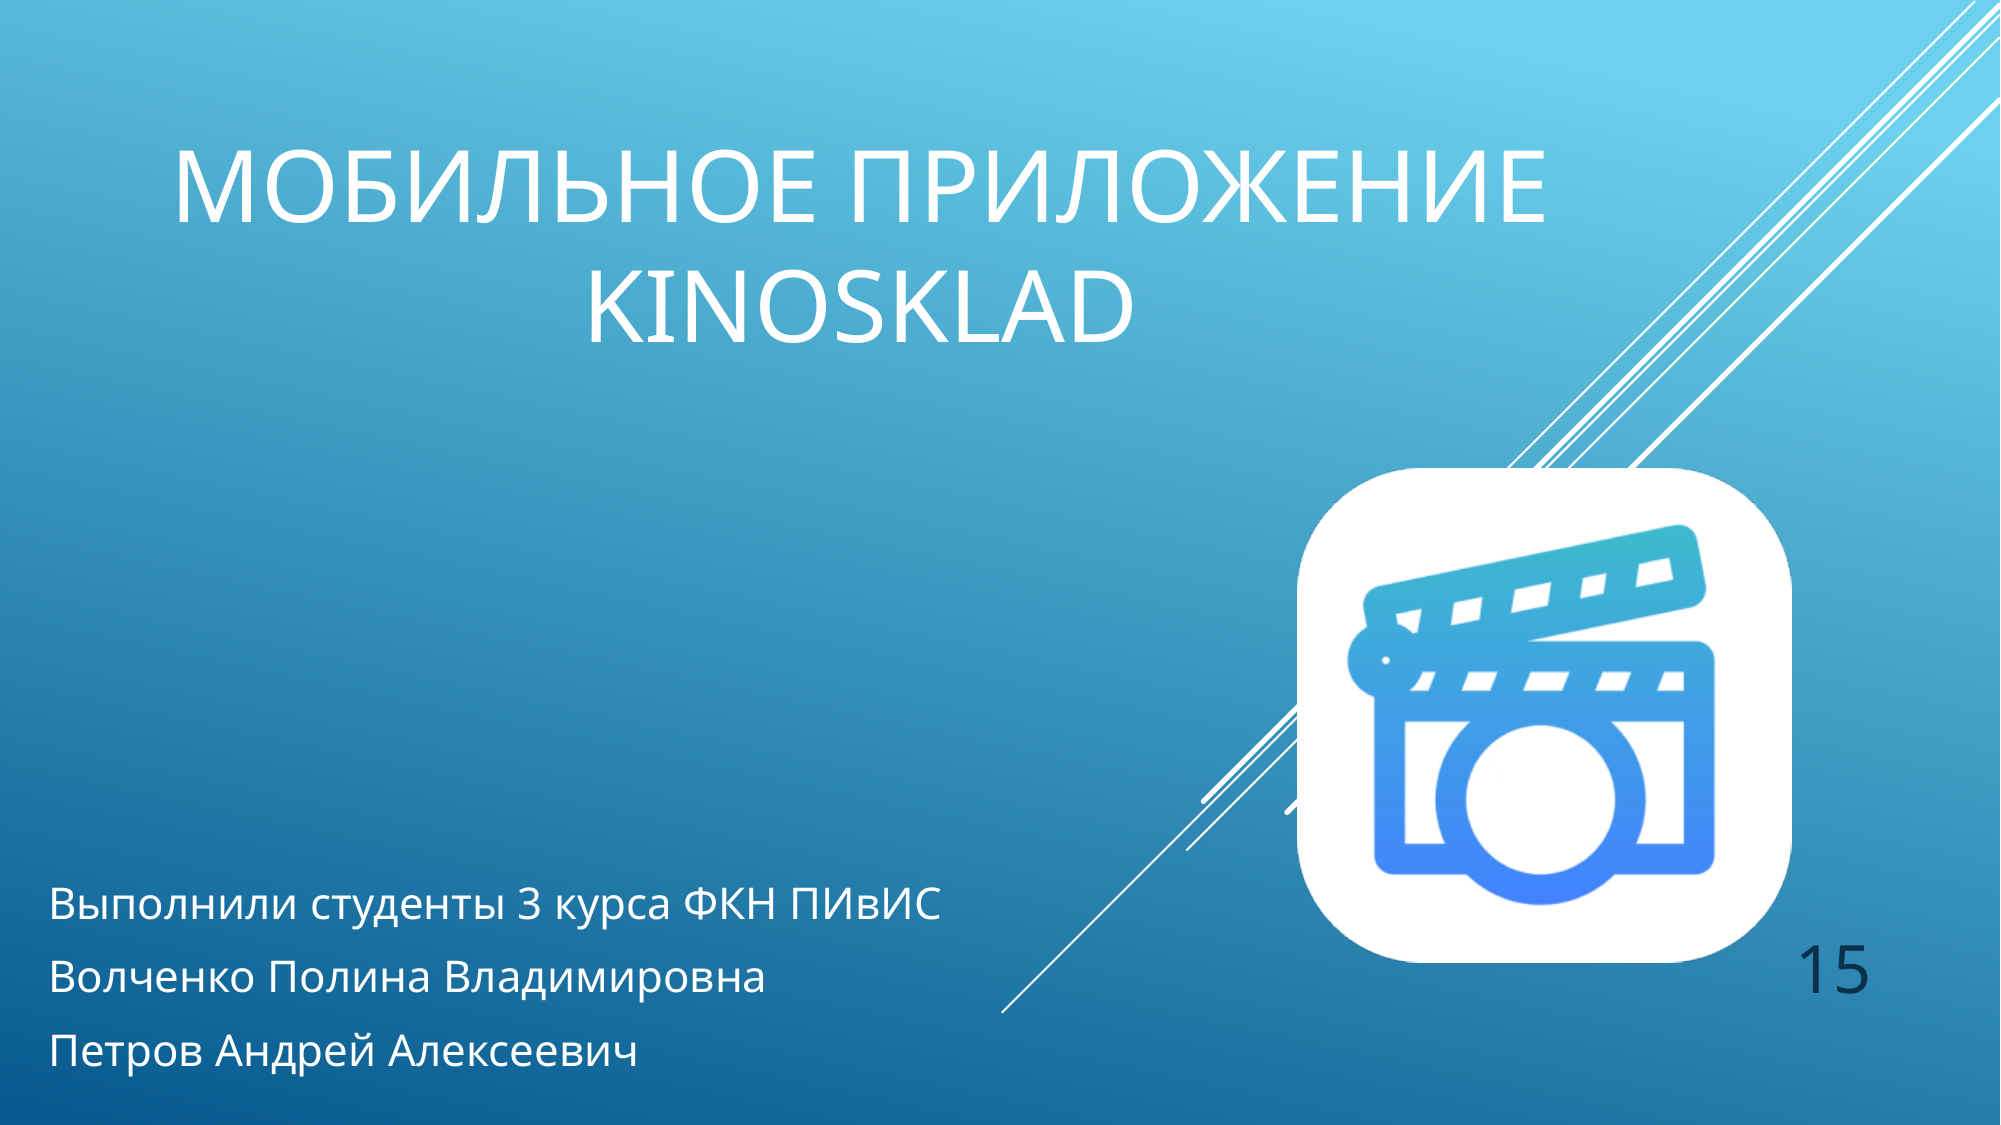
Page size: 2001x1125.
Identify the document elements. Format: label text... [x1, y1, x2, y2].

subtitle Выполнили студенты 3 курса ФКН ПИвИС Волченко Полина Владимировна Петров Андрей Алексеевич [33, 867, 1000, 1096]
picture [1297, 467, 1792, 963]
title Мобильное приложение Kinosklad [112, 112, 1610, 370]
slide_number 15 [1700, 915, 1888, 1025]
